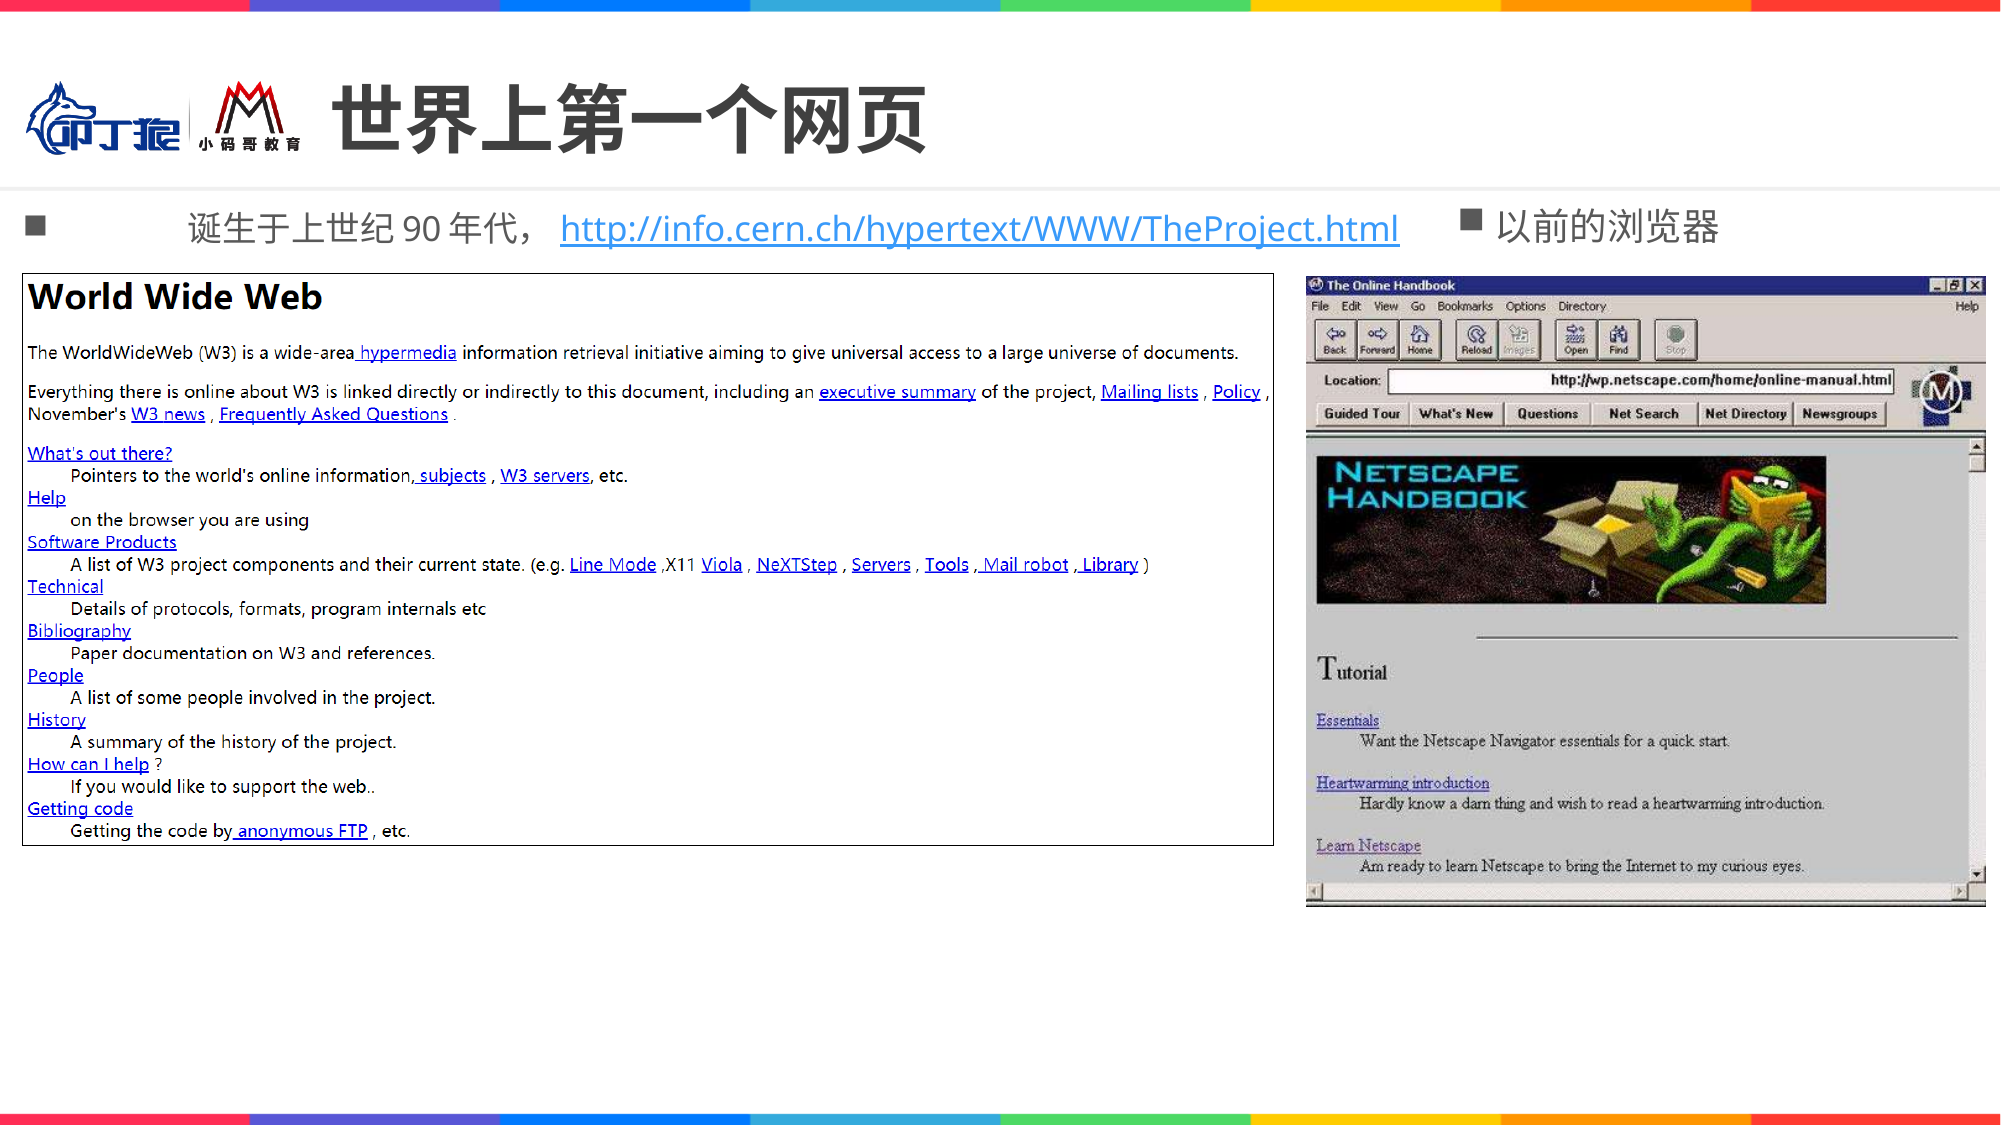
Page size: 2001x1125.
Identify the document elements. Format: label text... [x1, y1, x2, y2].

picture [0, 0, 2001, 1125]
list 诞生于上世纪90年代，http://info.cern.ch/hypertext/WWW/TheProject.html [7, 198, 1419, 262]
title 世界上第一个网页 [314, 64, 1968, 182]
text_box 以前的浏览器 [1442, 198, 1843, 262]
